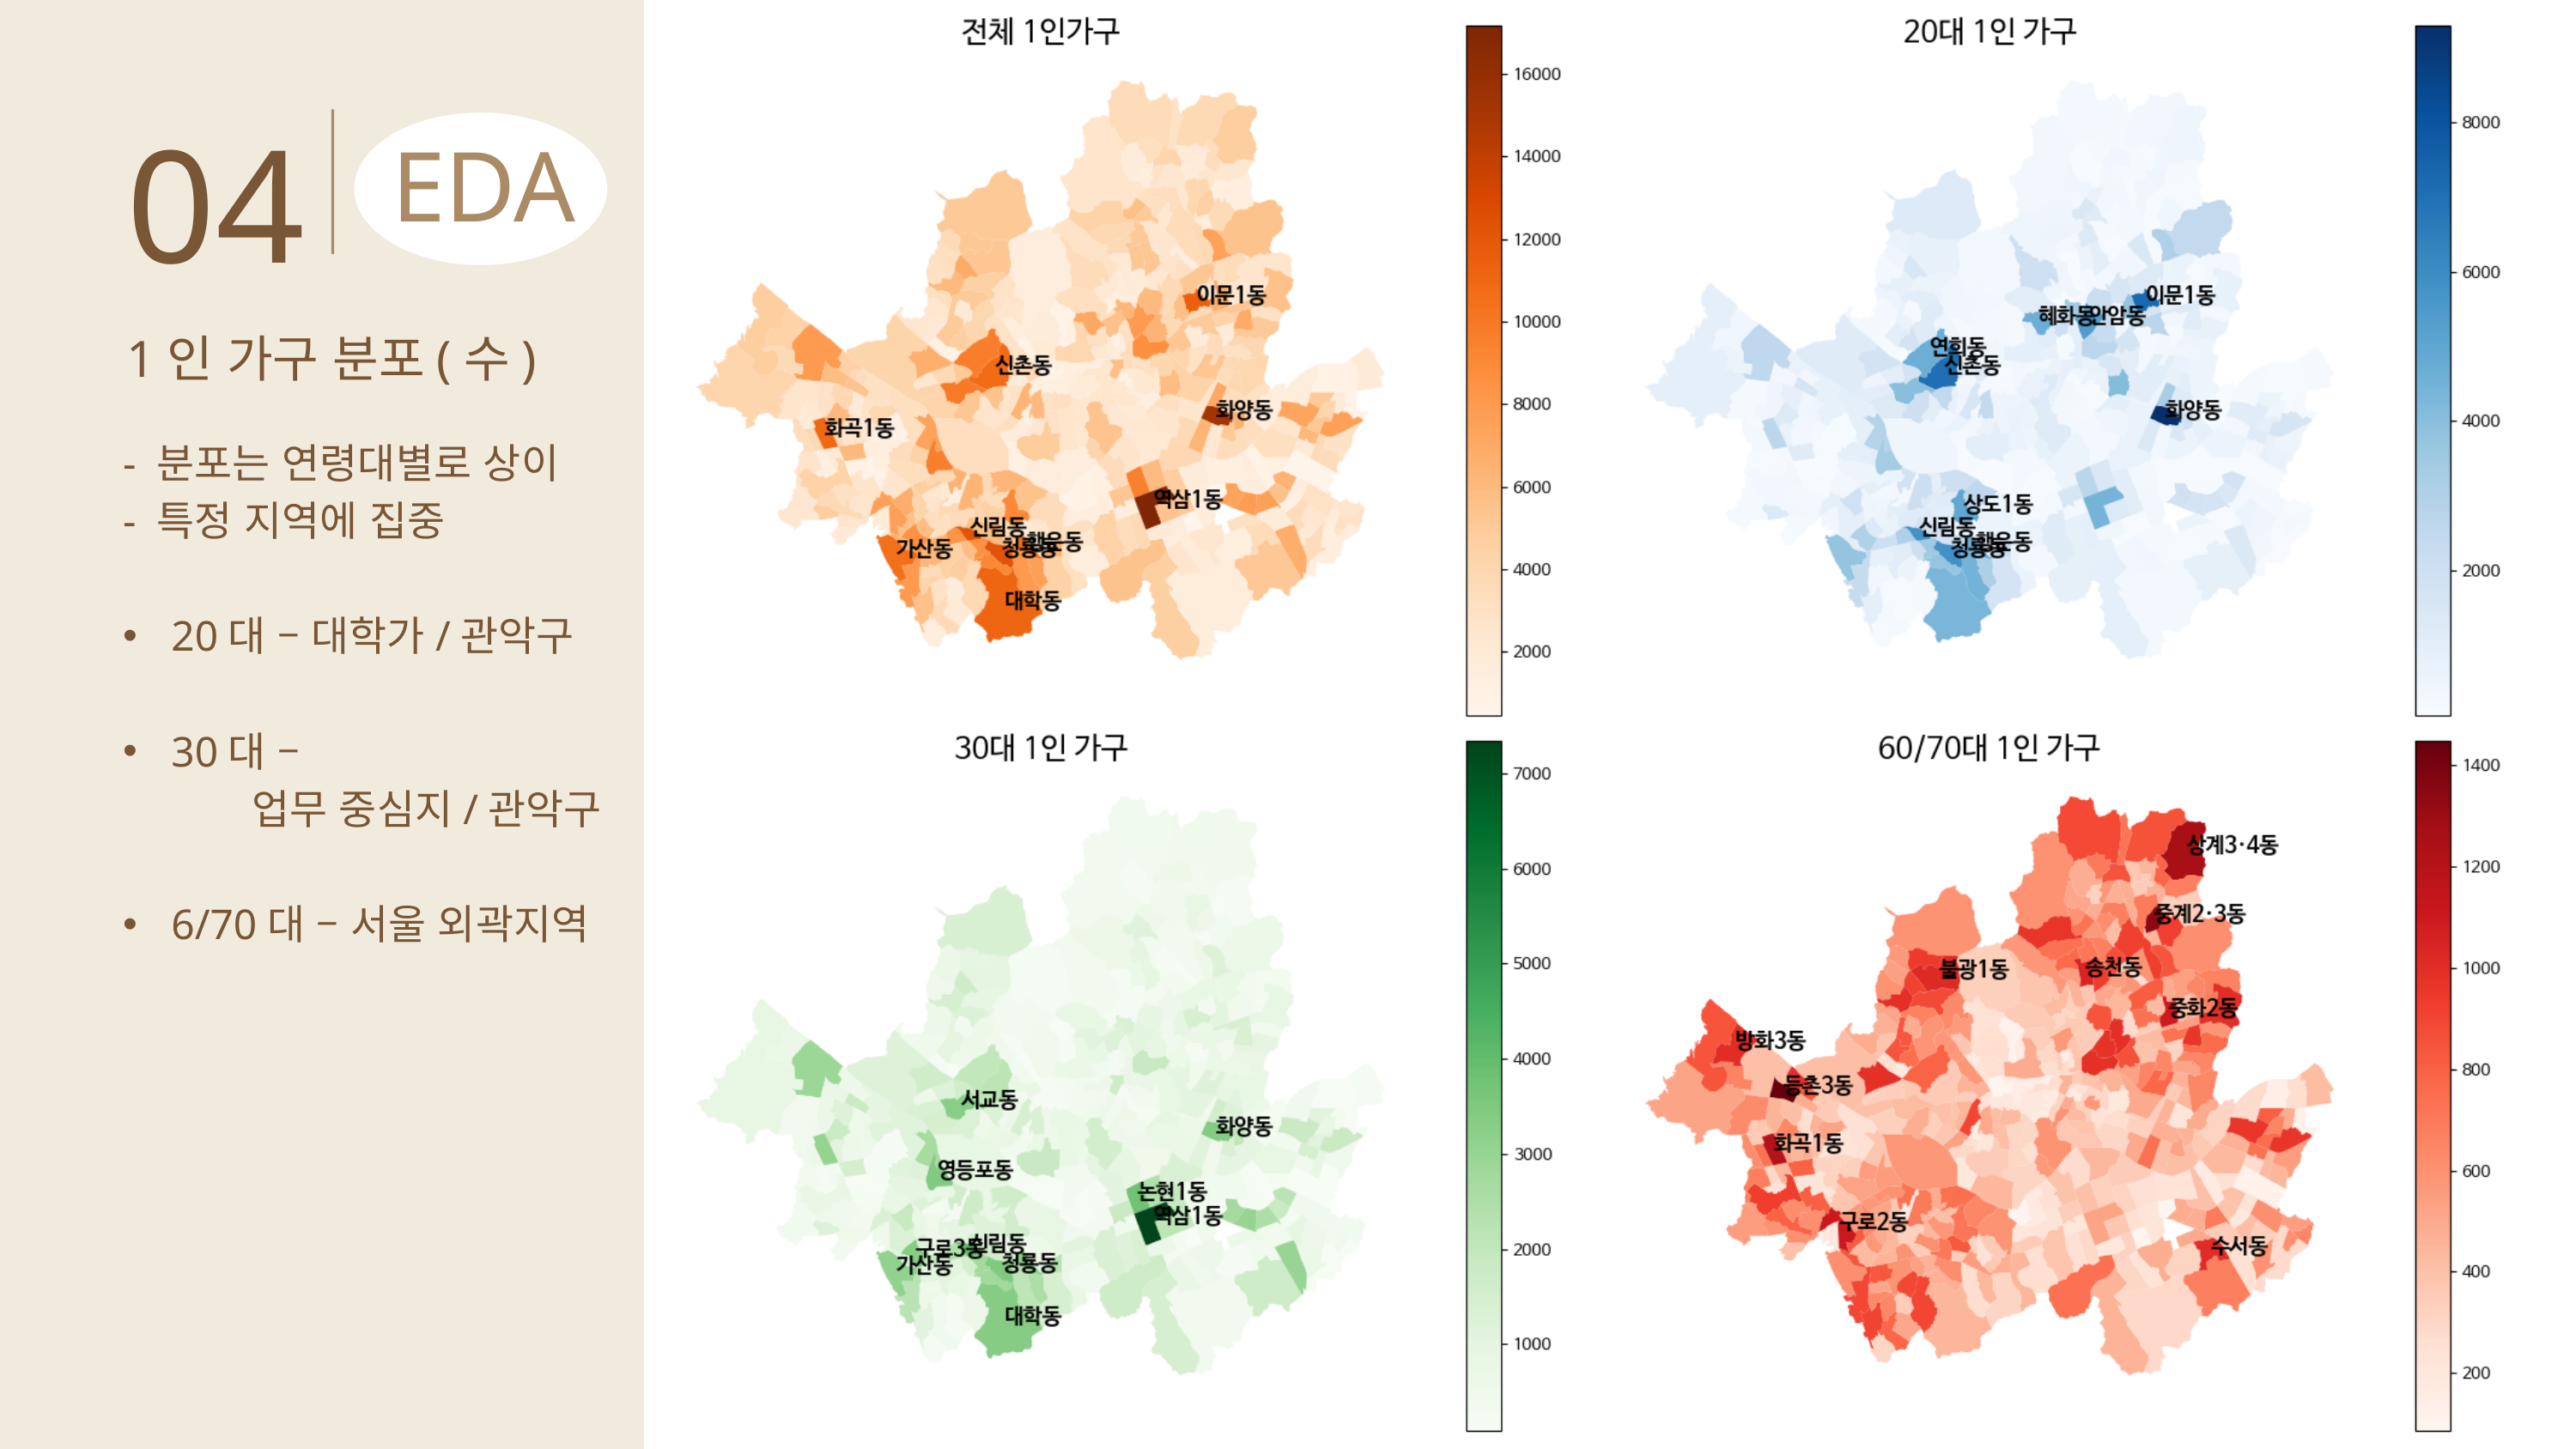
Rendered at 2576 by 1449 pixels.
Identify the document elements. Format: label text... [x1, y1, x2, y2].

text_box 04 [126, 76, 322, 294]
text_box - 분포는 연령대별로 상이 - 특정 지역에 집중 20대 – 대학가/관악구 30대 – 업무 중심지/관악구 6/70대 – 서울 외곽지역 [123, 428, 610, 1006]
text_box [354, 112, 608, 265]
picture [643, 0, 2576, 1449]
text_box 1인 가구 분포(수) [126, 312, 592, 388]
